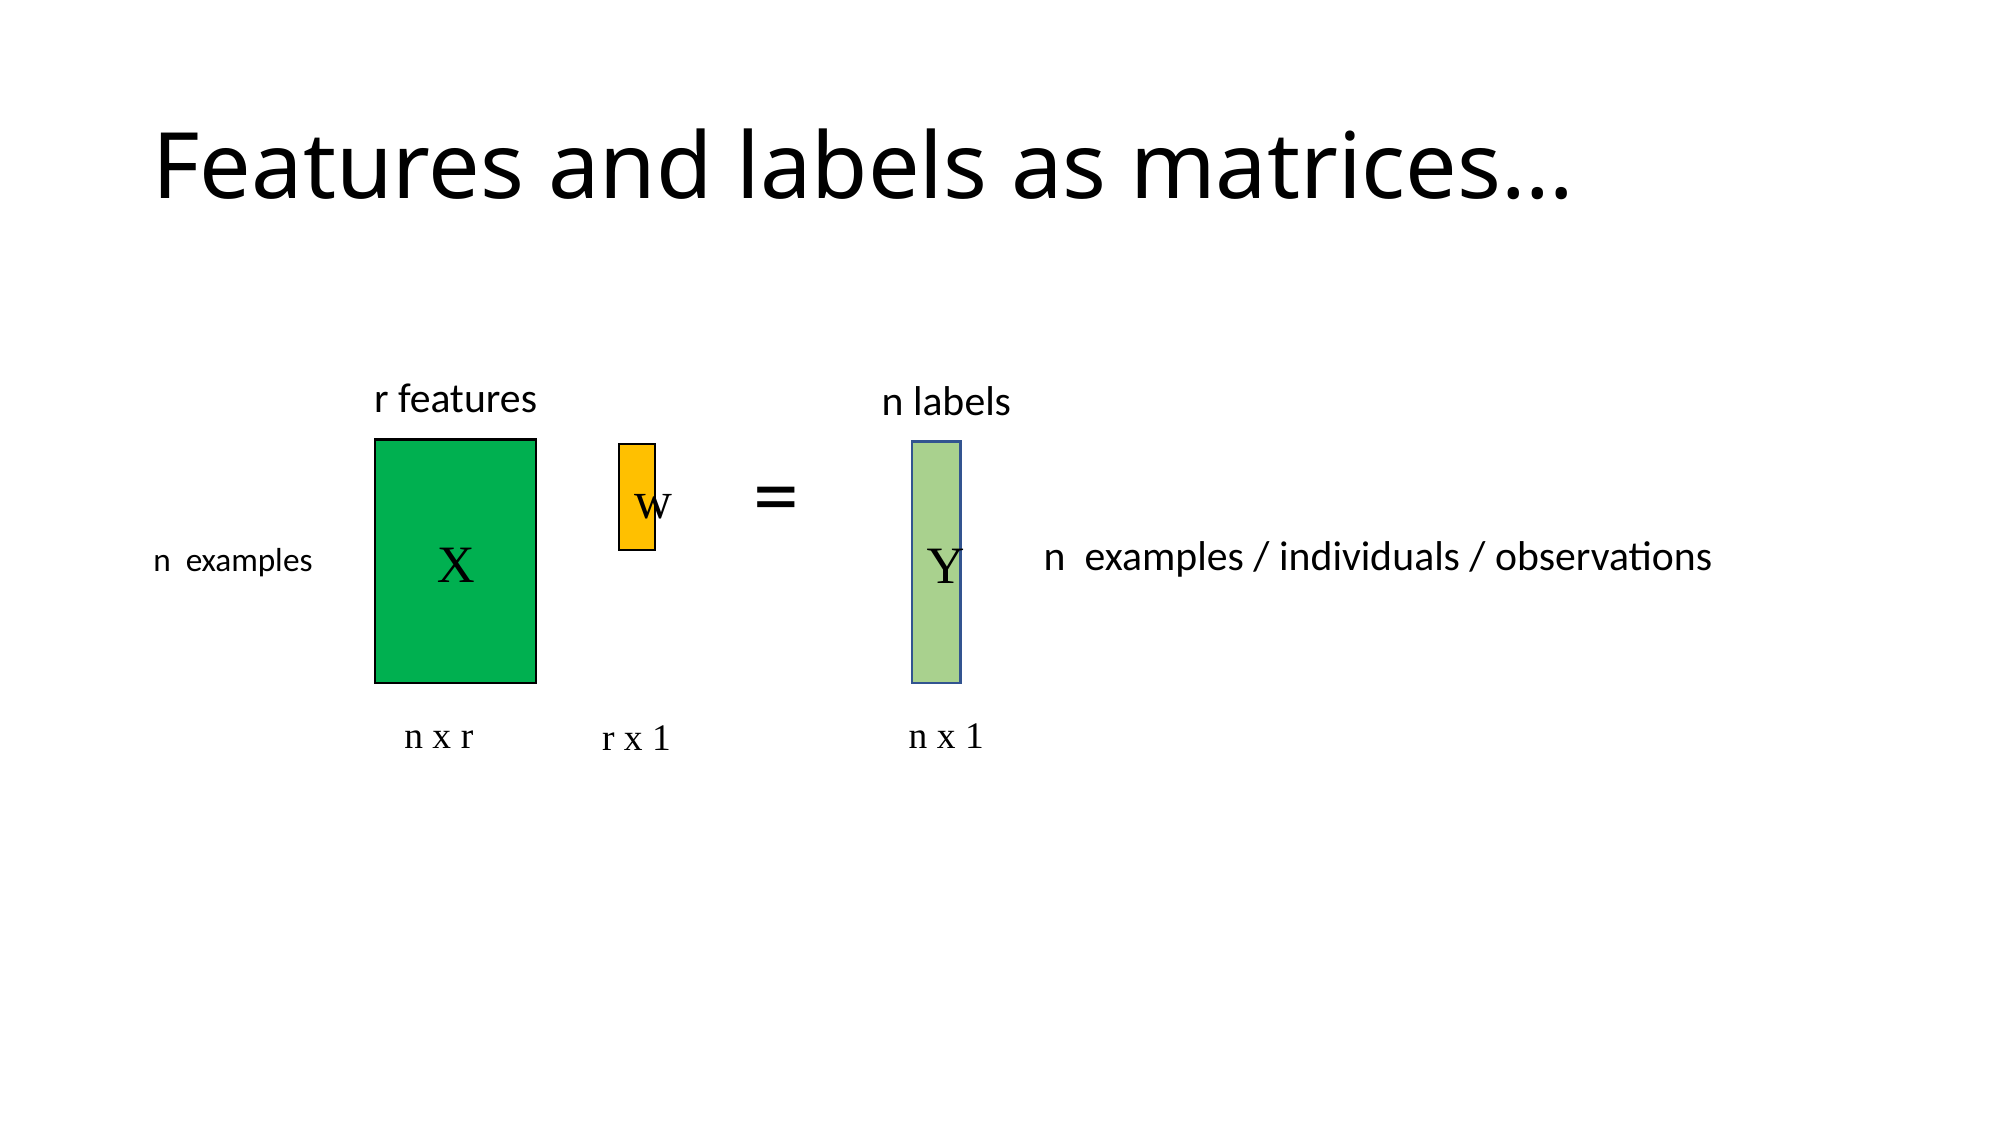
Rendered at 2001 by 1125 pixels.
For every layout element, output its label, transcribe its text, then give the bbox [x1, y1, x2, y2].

title Features and labels as matrices… [137, 59, 1863, 278]
text_box X [374, 438, 537, 684]
text_box Y [911, 440, 962, 684]
text_box w [618, 443, 656, 551]
text_box n x r [389, 703, 489, 764]
text_box n x 1 [893, 703, 999, 764]
text_box n labels [765, 366, 1128, 432]
text_box n examples / individuals / observations [953, 520, 1812, 586]
text_box r x 1 [587, 705, 686, 765]
text_box n examples [138, 531, 328, 586]
text_box = [738, 427, 815, 553]
text_box r features [274, 363, 637, 429]
